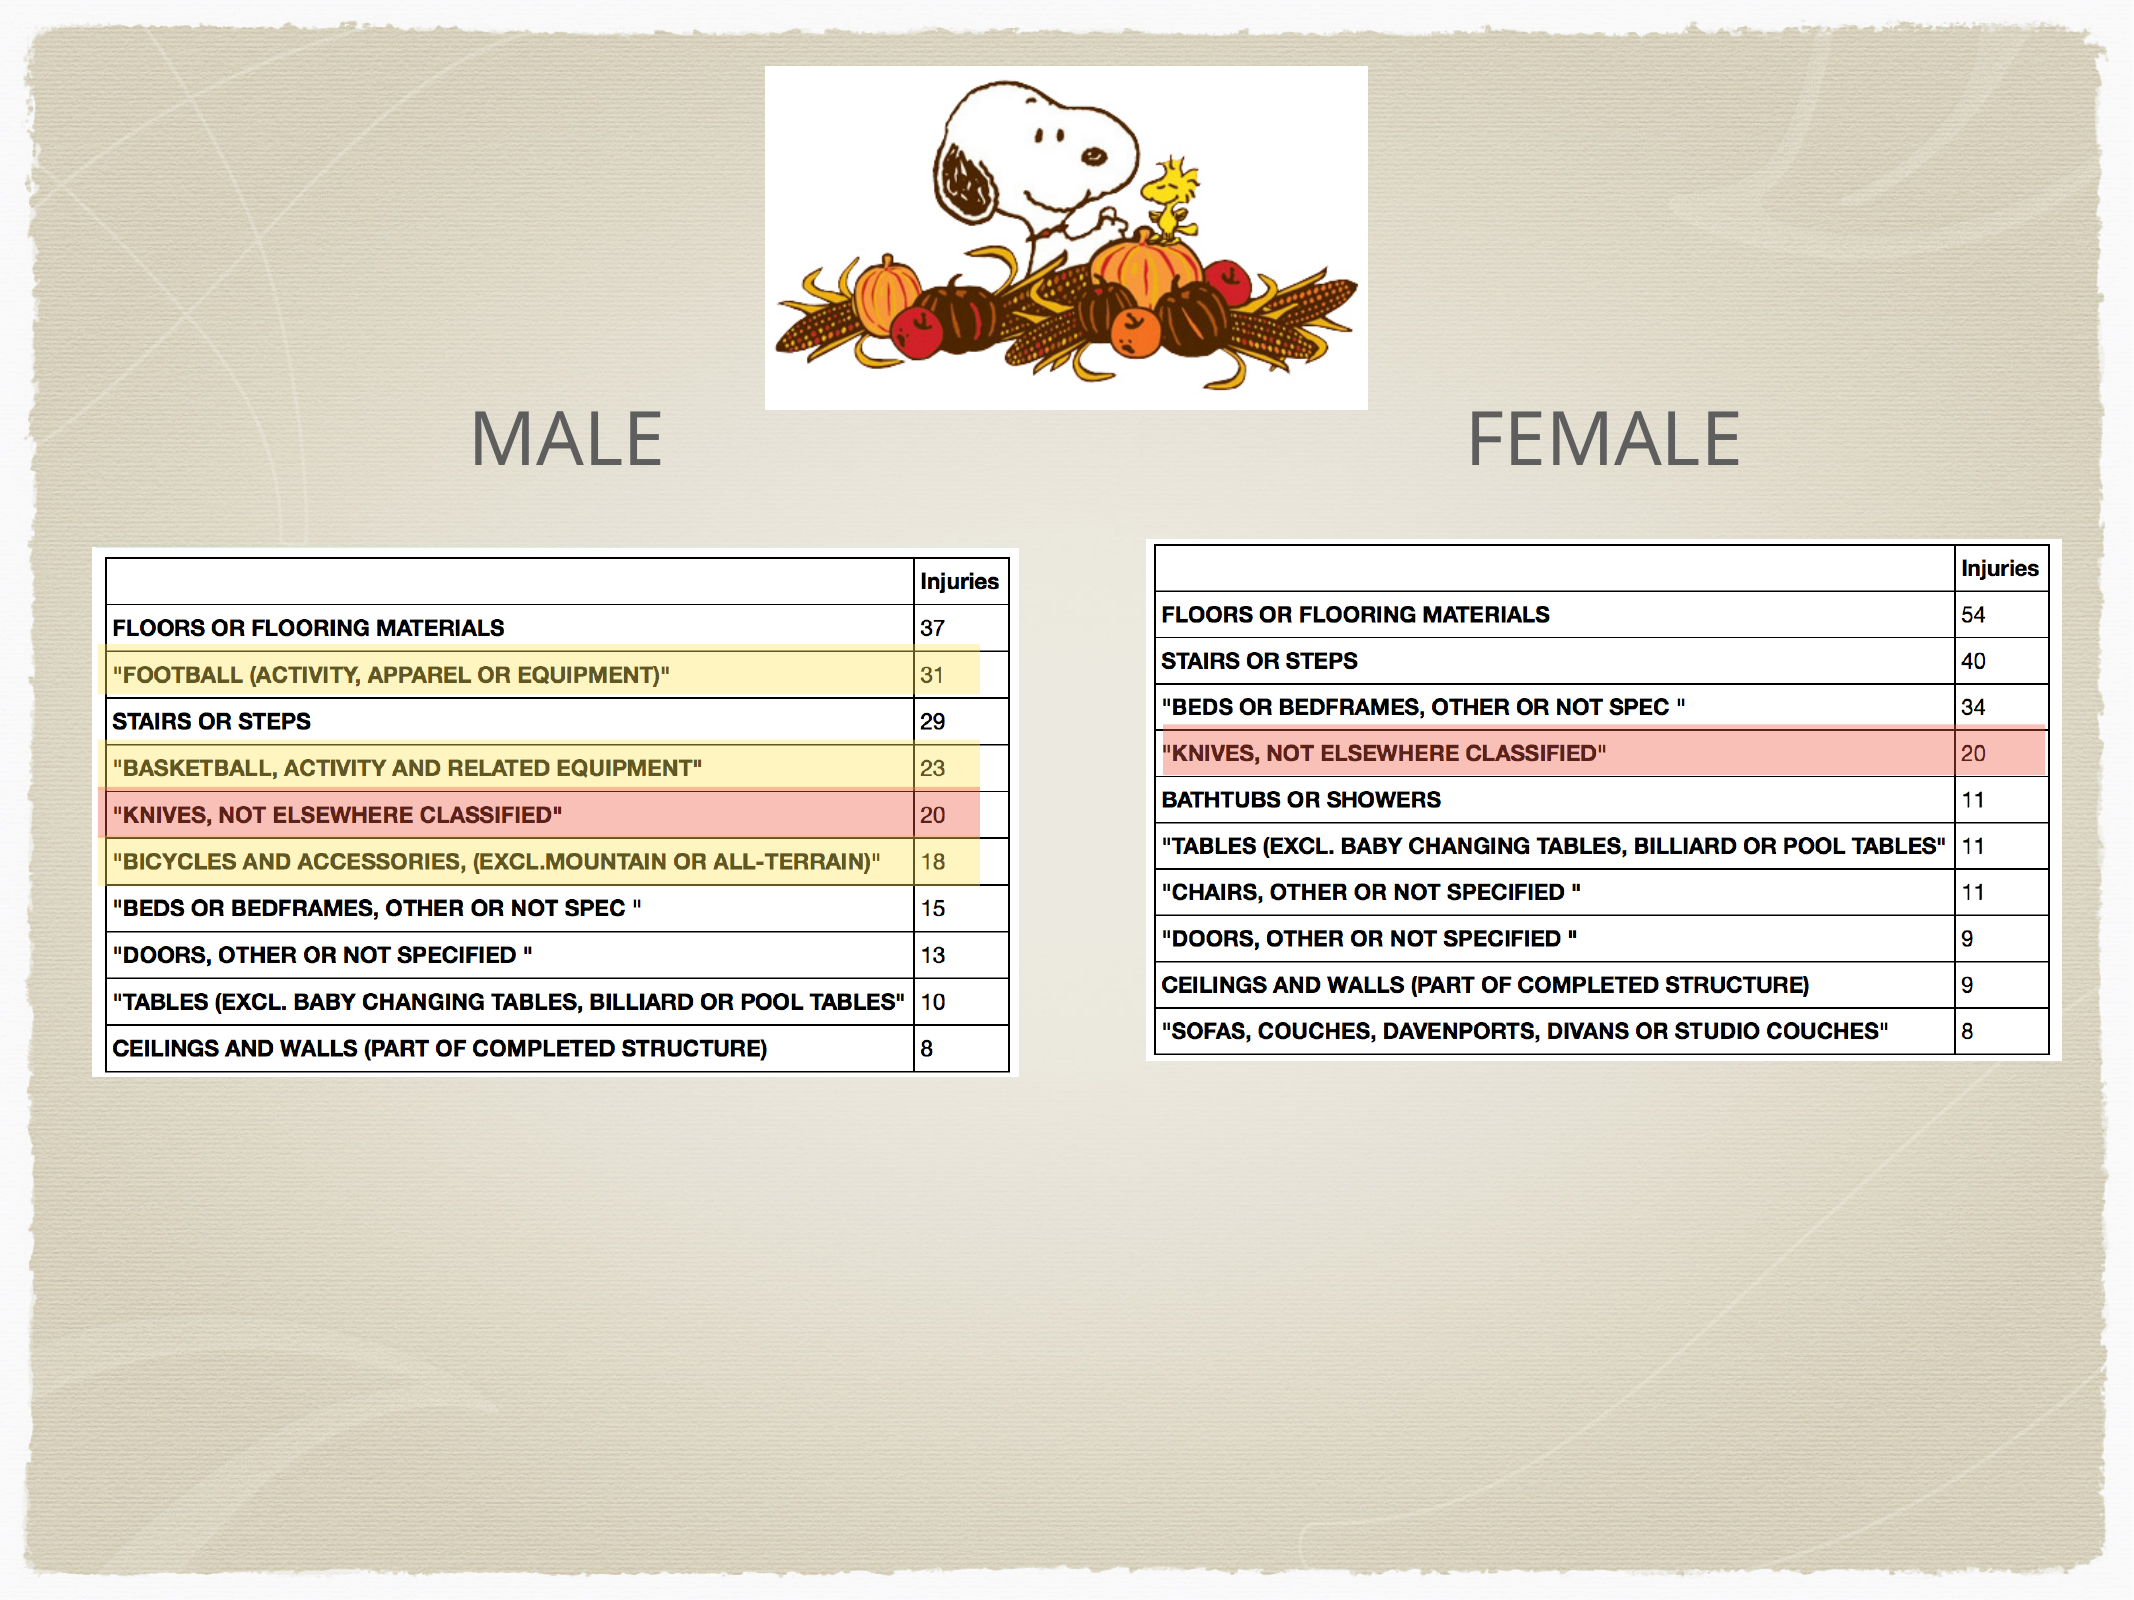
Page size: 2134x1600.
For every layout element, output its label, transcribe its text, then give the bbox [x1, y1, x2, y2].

text_box MALE [459, 382, 674, 489]
text_box FEMALE [1456, 382, 1752, 489]
picture [0, 0, 2134, 1600]
